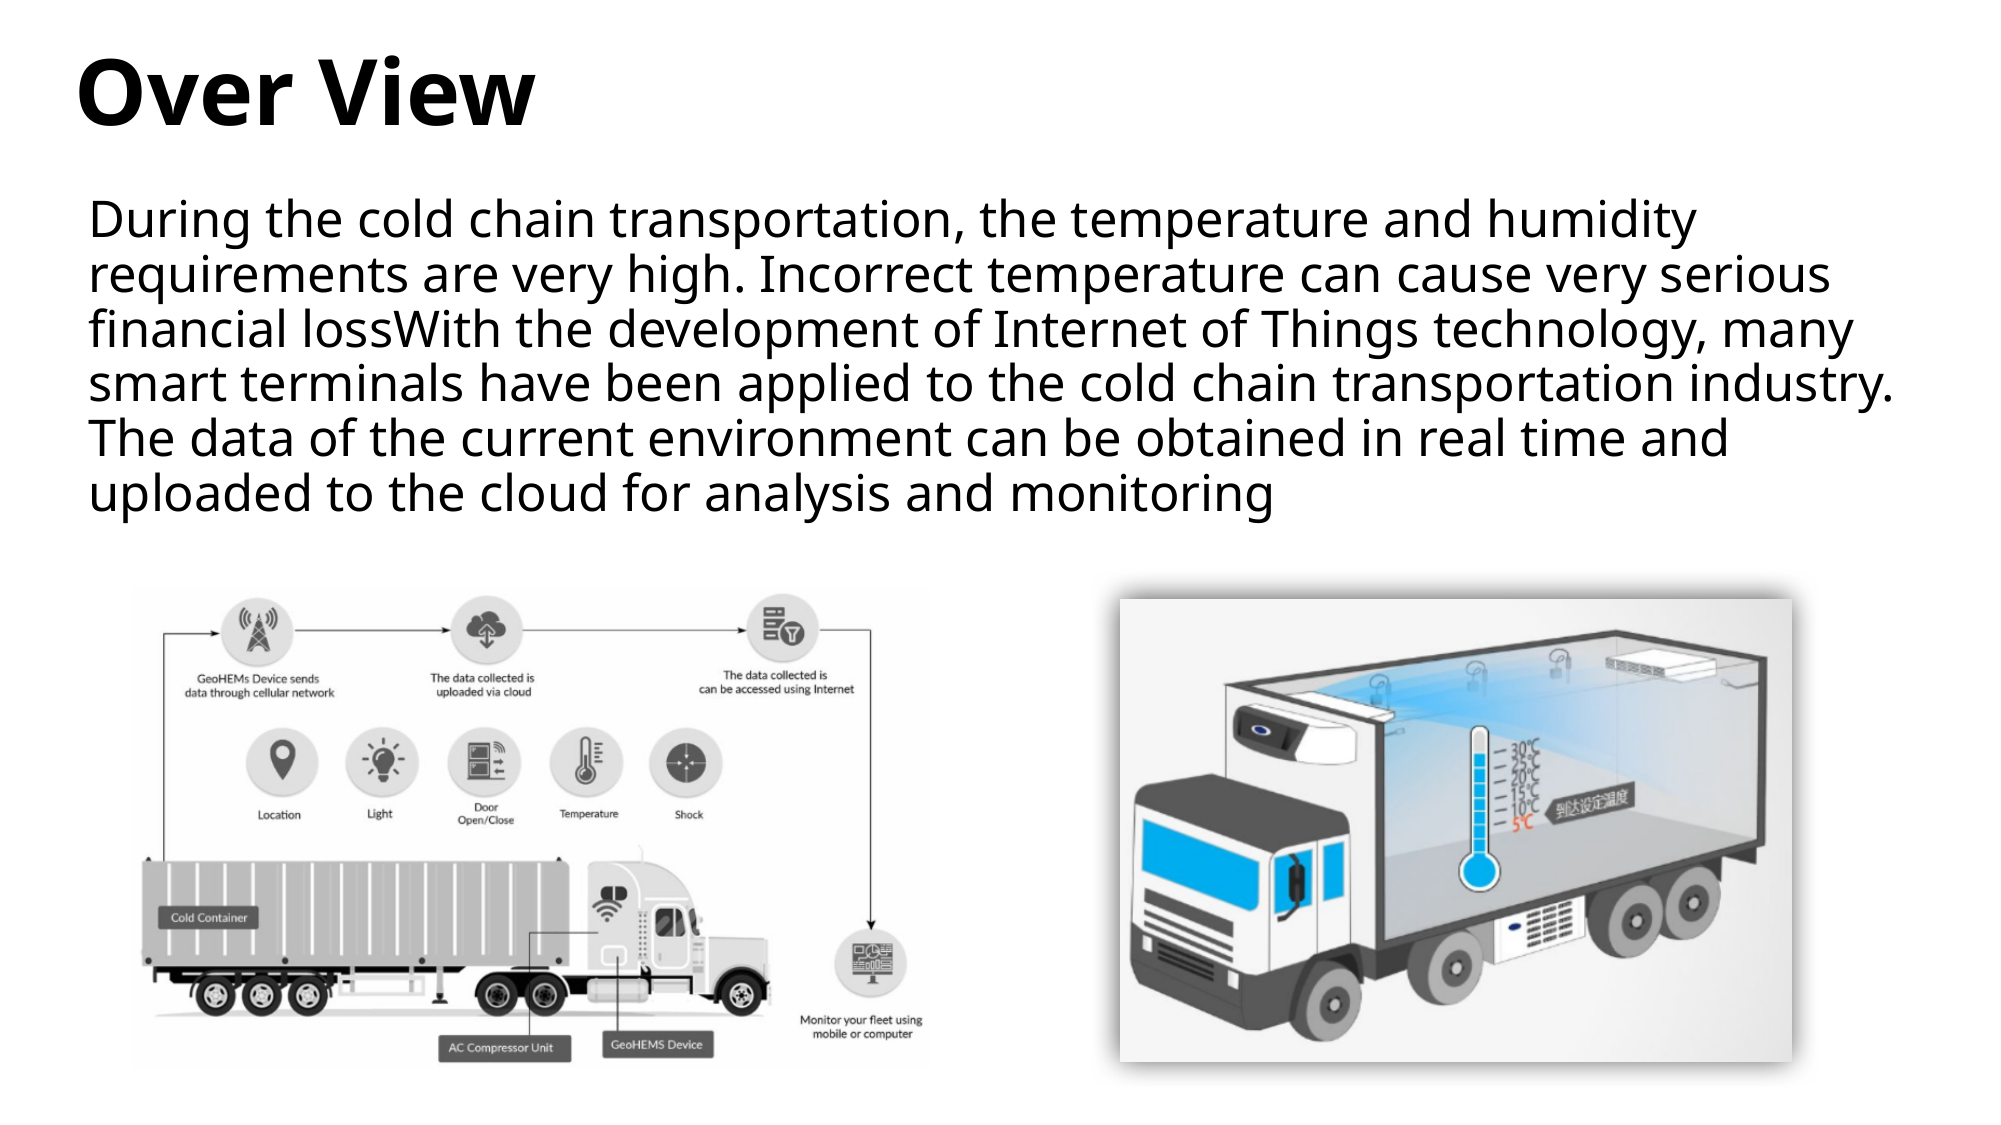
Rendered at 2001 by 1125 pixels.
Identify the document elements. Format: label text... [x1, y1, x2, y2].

picture [1120, 599, 1792, 1062]
list During the cold chain transportation, the temperature and humidity requirements are very high. Incorrect temperature can cause very serious financial lossWith the development of Internet of Things technology, many smart terminals have been applied to the cold chain transportation industry. The data of the current environment can be obtained in real time and uploaded to the cloud for analysis and monitoring [73, 186, 1937, 572]
title Over View [59, 28, 667, 164]
picture [121, 565, 939, 1089]
